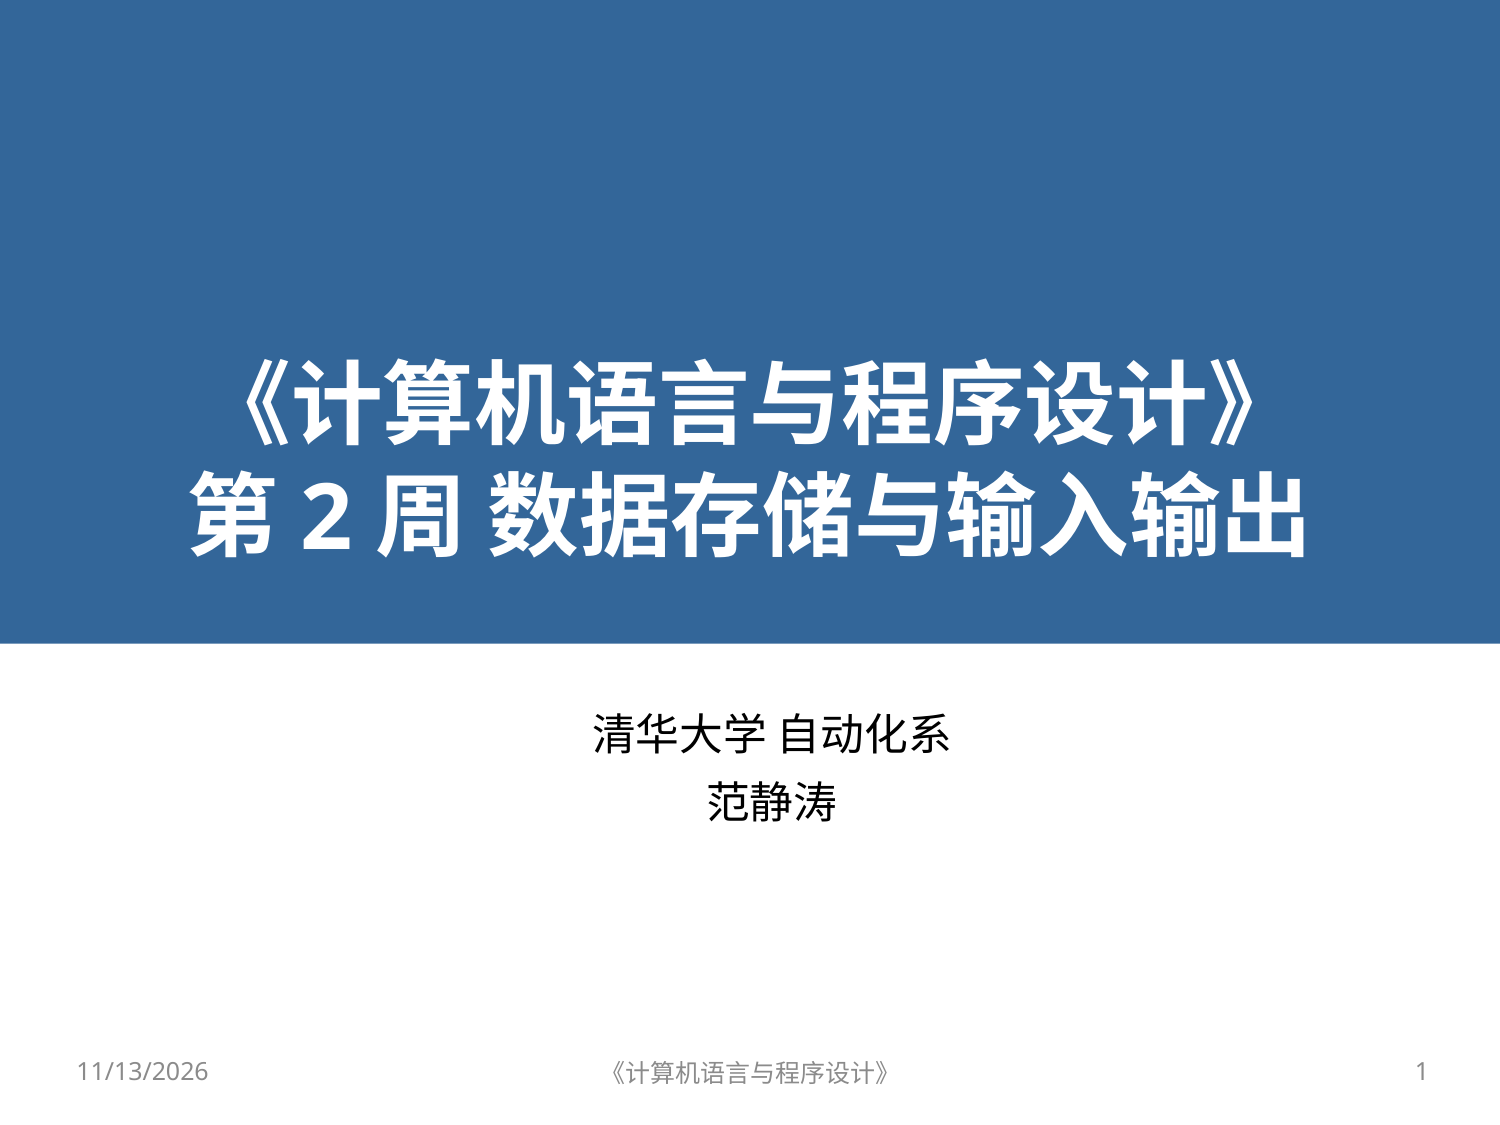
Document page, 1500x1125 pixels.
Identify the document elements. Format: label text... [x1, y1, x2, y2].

footer 《计算机语言与程序设计》 [480, 1042, 1021, 1103]
slide_number 1 [1084, 1042, 1444, 1103]
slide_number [61, 1042, 422, 1103]
subtitle 清华大学 自动化系 范静涛 [187, 705, 1313, 890]
title 《计算机语言与程序设计》 第2周 数据存储与输入输出 [112, 184, 1388, 576]
